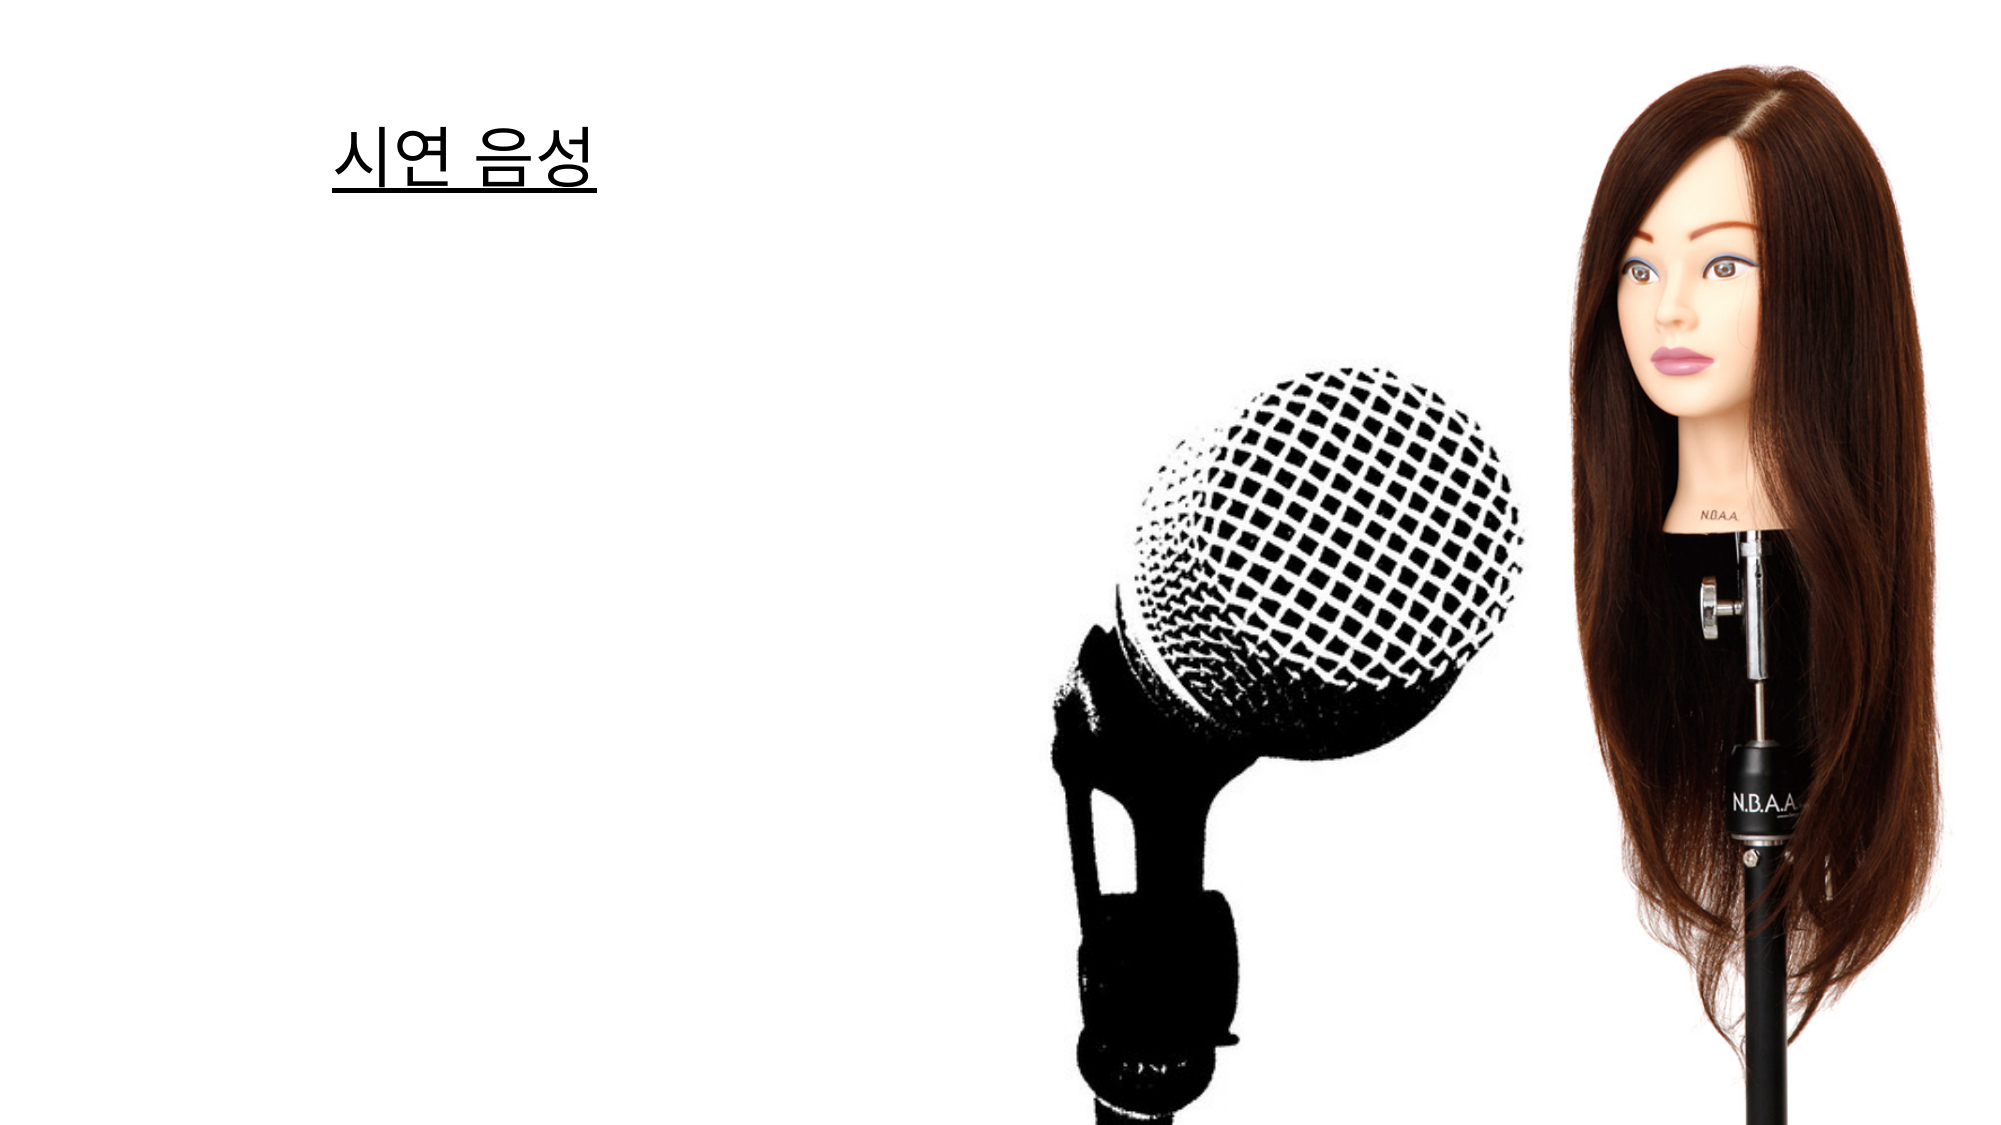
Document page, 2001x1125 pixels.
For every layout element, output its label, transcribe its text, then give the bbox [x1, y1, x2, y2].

text_box 시연 음성 [317, 108, 683, 204]
picture [1002, 0, 2000, 1125]
